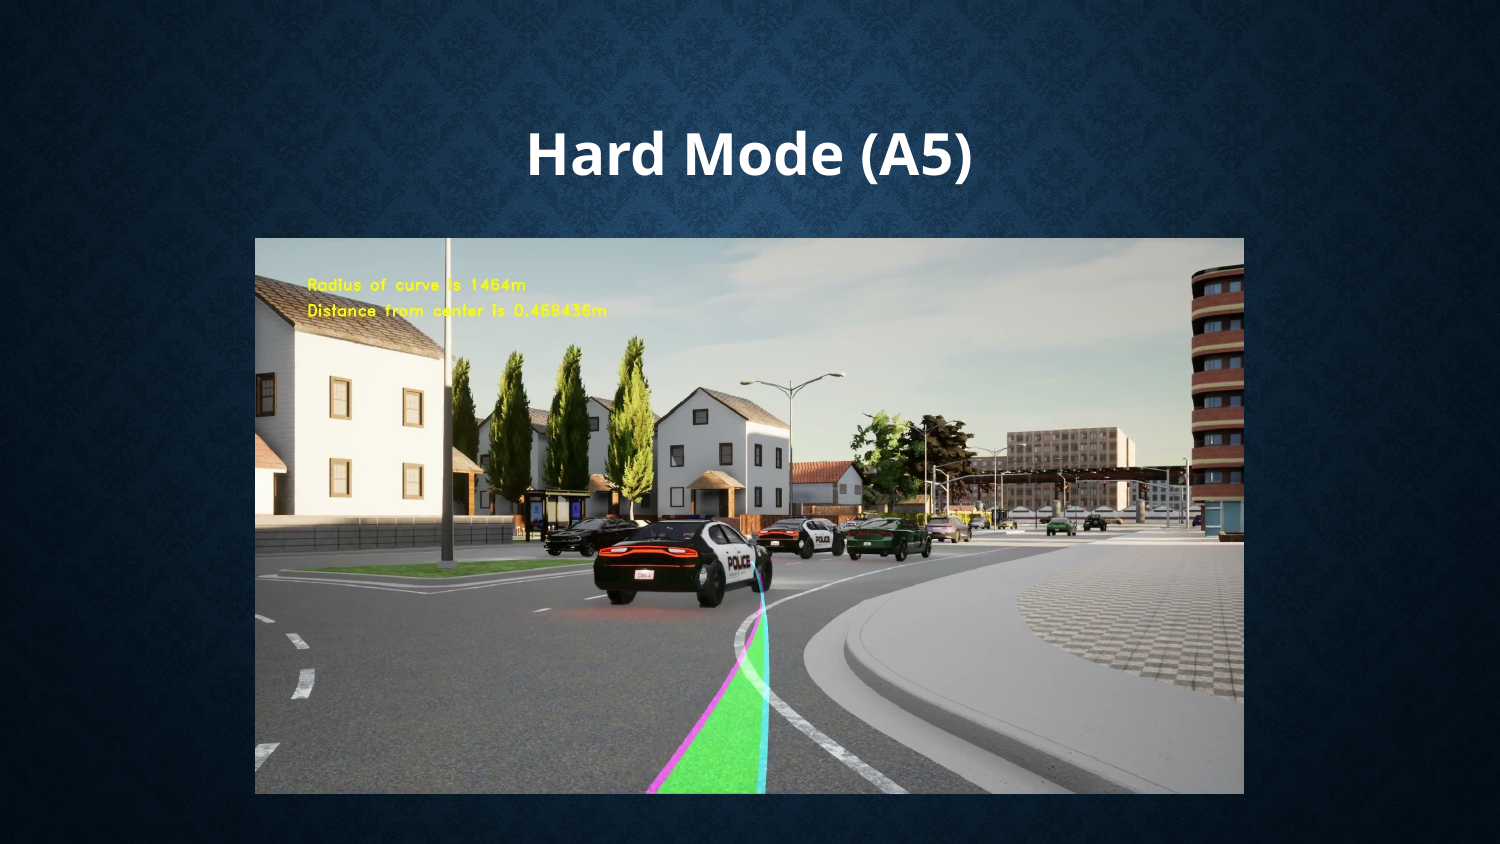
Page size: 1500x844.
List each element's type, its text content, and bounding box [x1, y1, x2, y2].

title Hard Mode (A5) [112, 75, 1387, 239]
picture [0, 0, 1500, 844]
